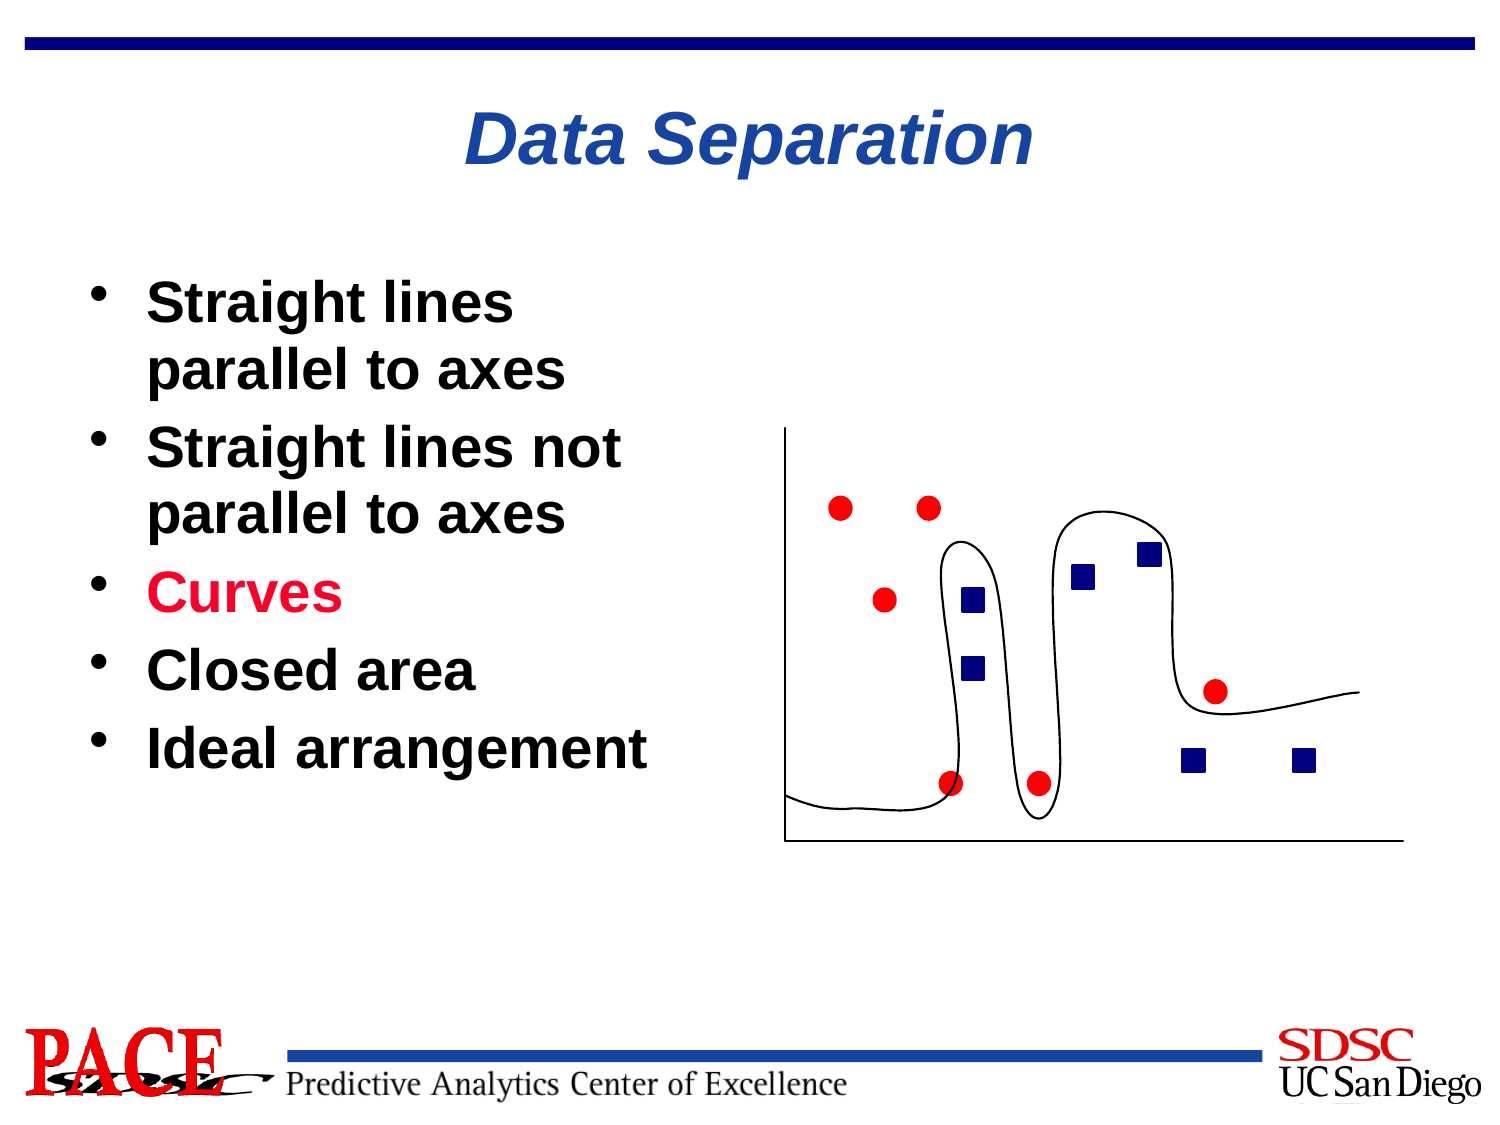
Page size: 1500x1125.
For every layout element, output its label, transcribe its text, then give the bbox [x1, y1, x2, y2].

title Data Separation [75, 45, 1425, 233]
picture [25, 1025, 276, 1101]
list Straight lines parallel to axes Straight lines not parallel to axes Curves Closed area Ideal arrangement [75, 262, 737, 1007]
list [763, 404, 1426, 864]
picture [1279, 1028, 1413, 1061]
picture [1279, 1066, 1481, 1104]
picture [286, 1064, 858, 1103]
